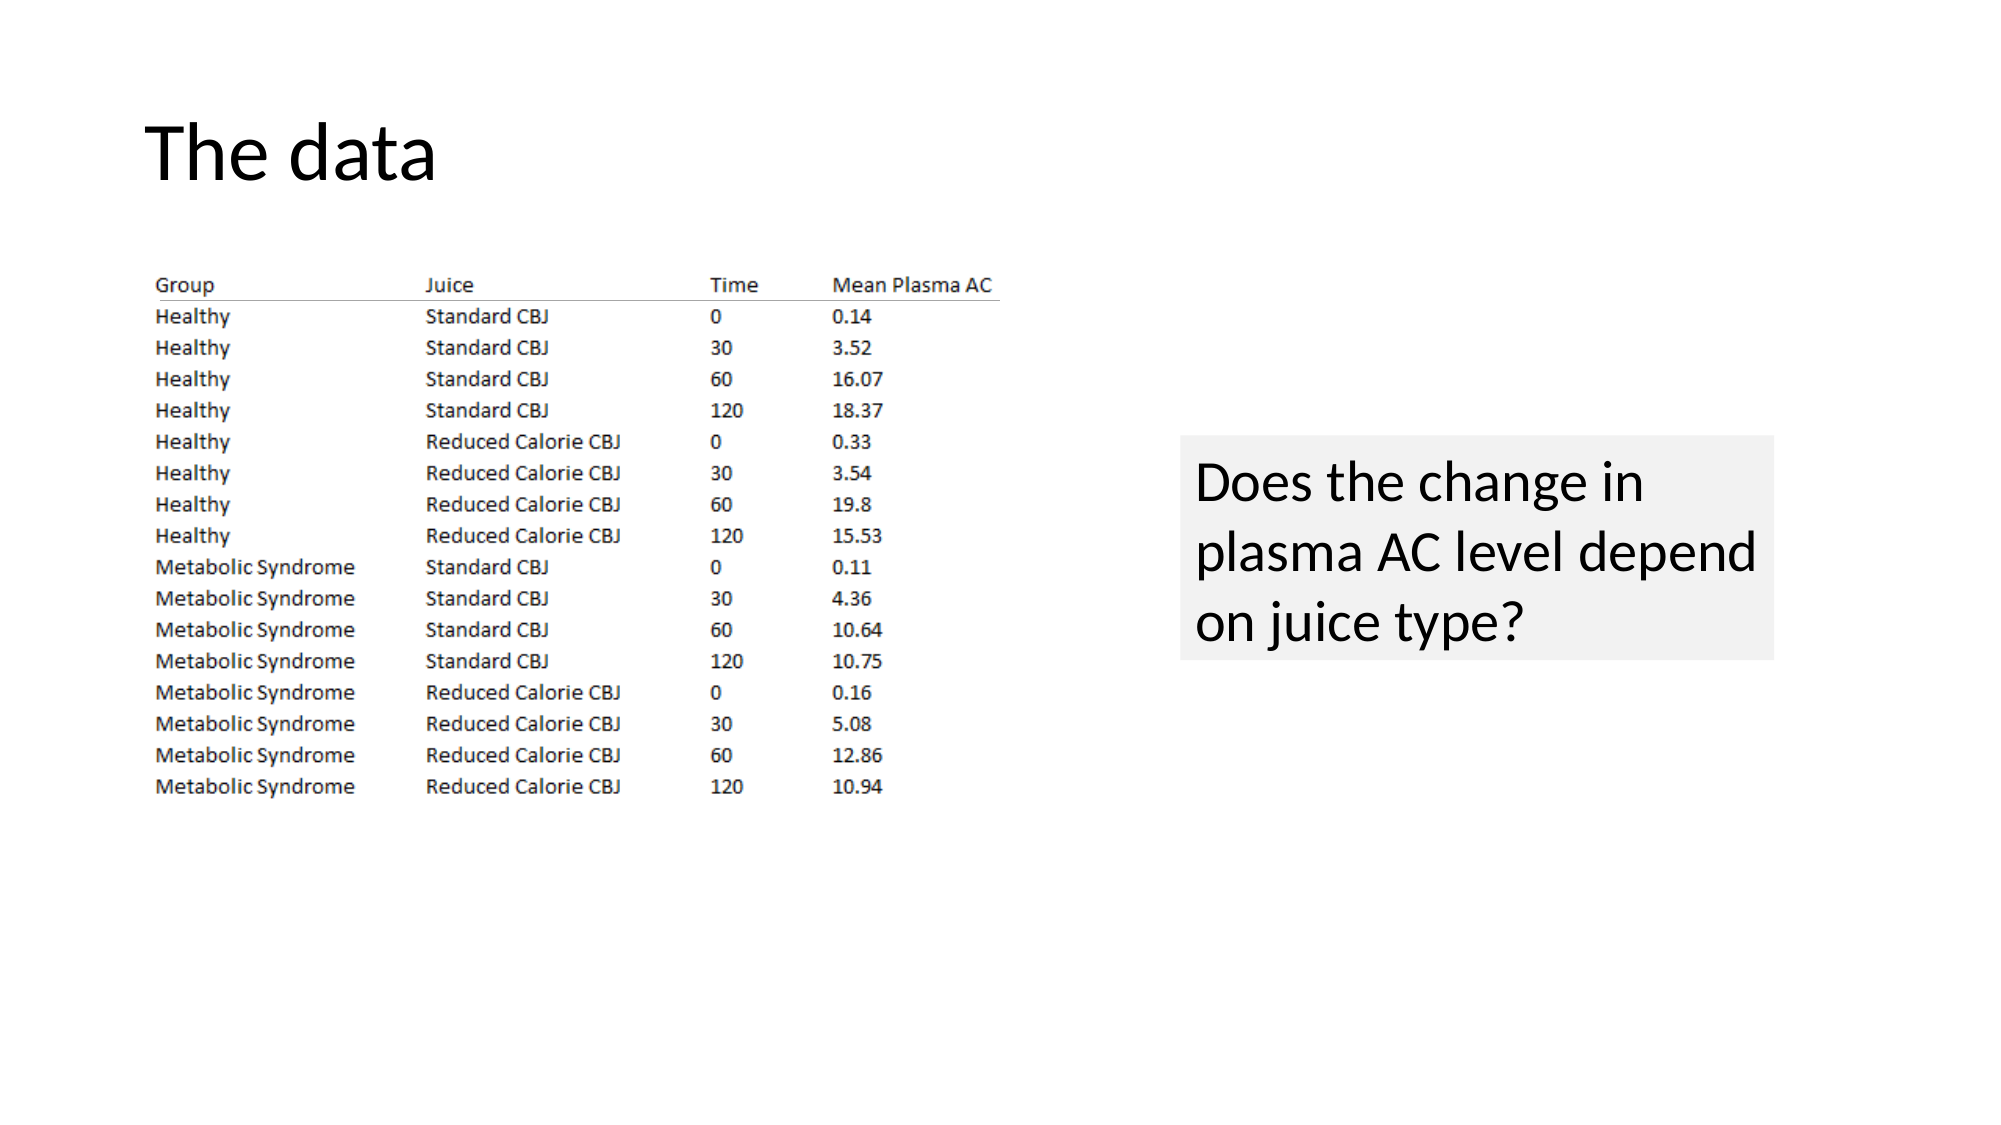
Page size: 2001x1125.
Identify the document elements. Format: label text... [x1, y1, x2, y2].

text_box The data [129, 89, 1775, 205]
text_box Does the change in plasma AC level depend on juice type? [1180, 435, 1775, 661]
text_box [154, 272, 1000, 808]
